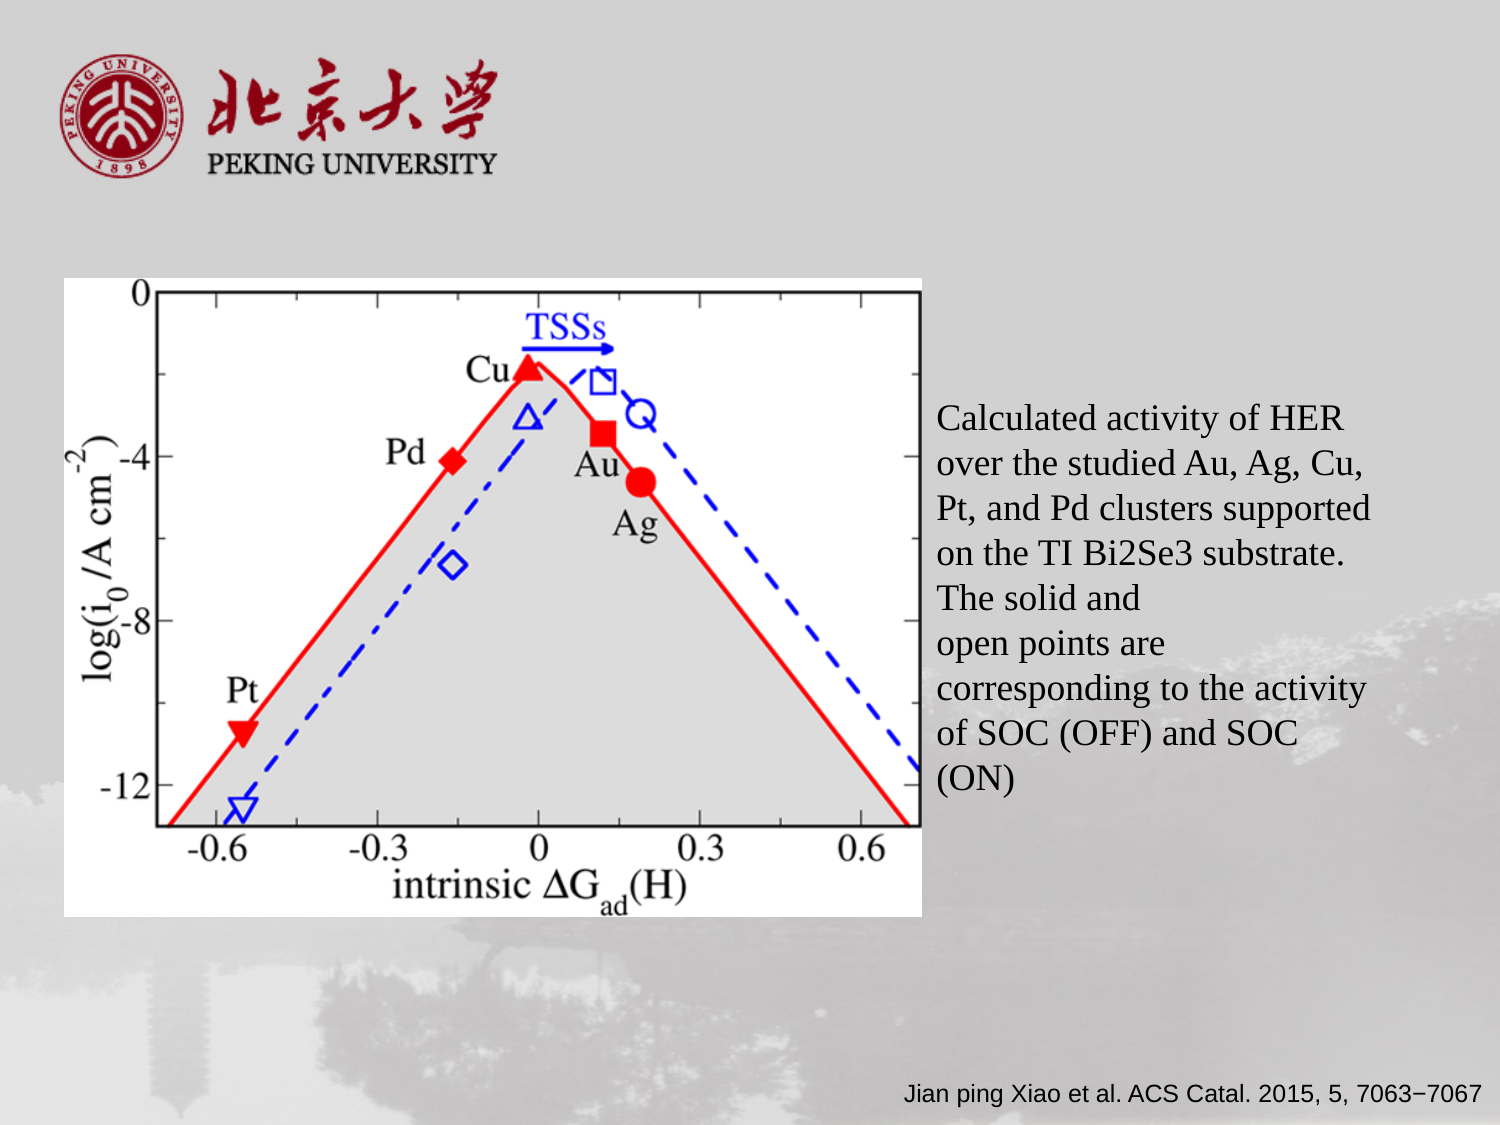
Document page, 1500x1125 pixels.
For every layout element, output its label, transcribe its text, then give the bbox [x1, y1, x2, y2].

text_box Calculated activity of HER over the studied Au, Ag, Cu, Pt, and Pd clusters supported on the TI Bi2Se3 substrate. The solid and open points are corresponding to the activity of SOC (OFF) and SOC (ON) [927, 385, 1394, 805]
text_box Jian ping Xiao et al. ACS Catal. 2015, 5, 7063−7067 [889, 1070, 1500, 1116]
picture [0, 0, 1500, 1125]
